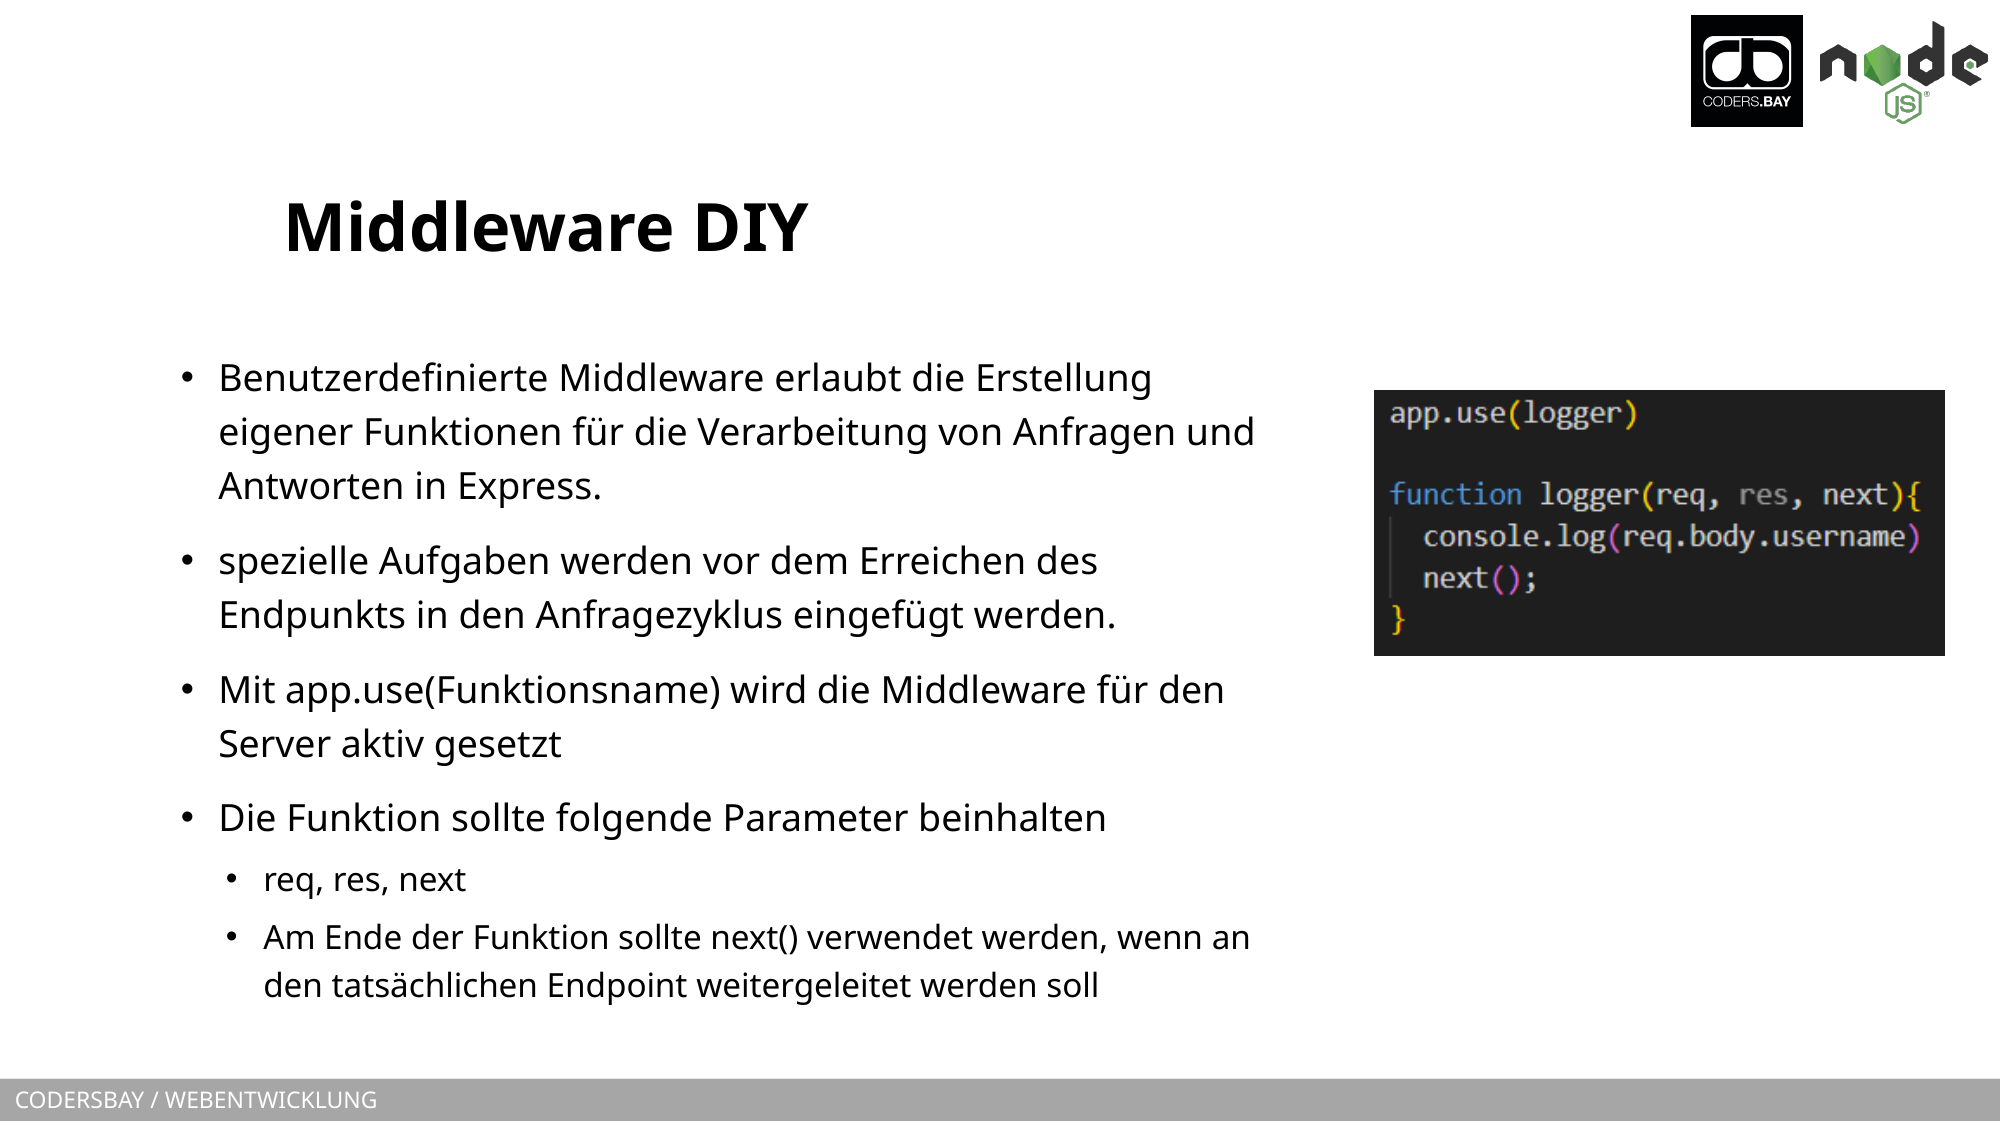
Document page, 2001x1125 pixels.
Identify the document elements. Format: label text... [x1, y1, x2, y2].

picture [1820, 21, 1988, 124]
picture [1373, 390, 1945, 656]
list Benutzerdefinierte Middleware erlaubt die Erstellung eigener Funktionen für die Verarbeitung von Anfragen und Antworten in Express. spezielle Aufgaben werden vor dem Erreichen des Endpunkts in den Anfragezyklus eingefügt werden. Mit app.use(Funktionsname) wird die Middleware für den Server aktiv gesetzt Die Funktion sollte folgende Parameter beinhalten req, res, next Am Ende der Funktion sollte next() verwendet werden, wenn an den tatsächlichen Endpoint weitergeleitet werden soll [165, 337, 1310, 1017]
title Middleware DIY [268, 112, 1732, 338]
picture [1691, 15, 1803, 127]
